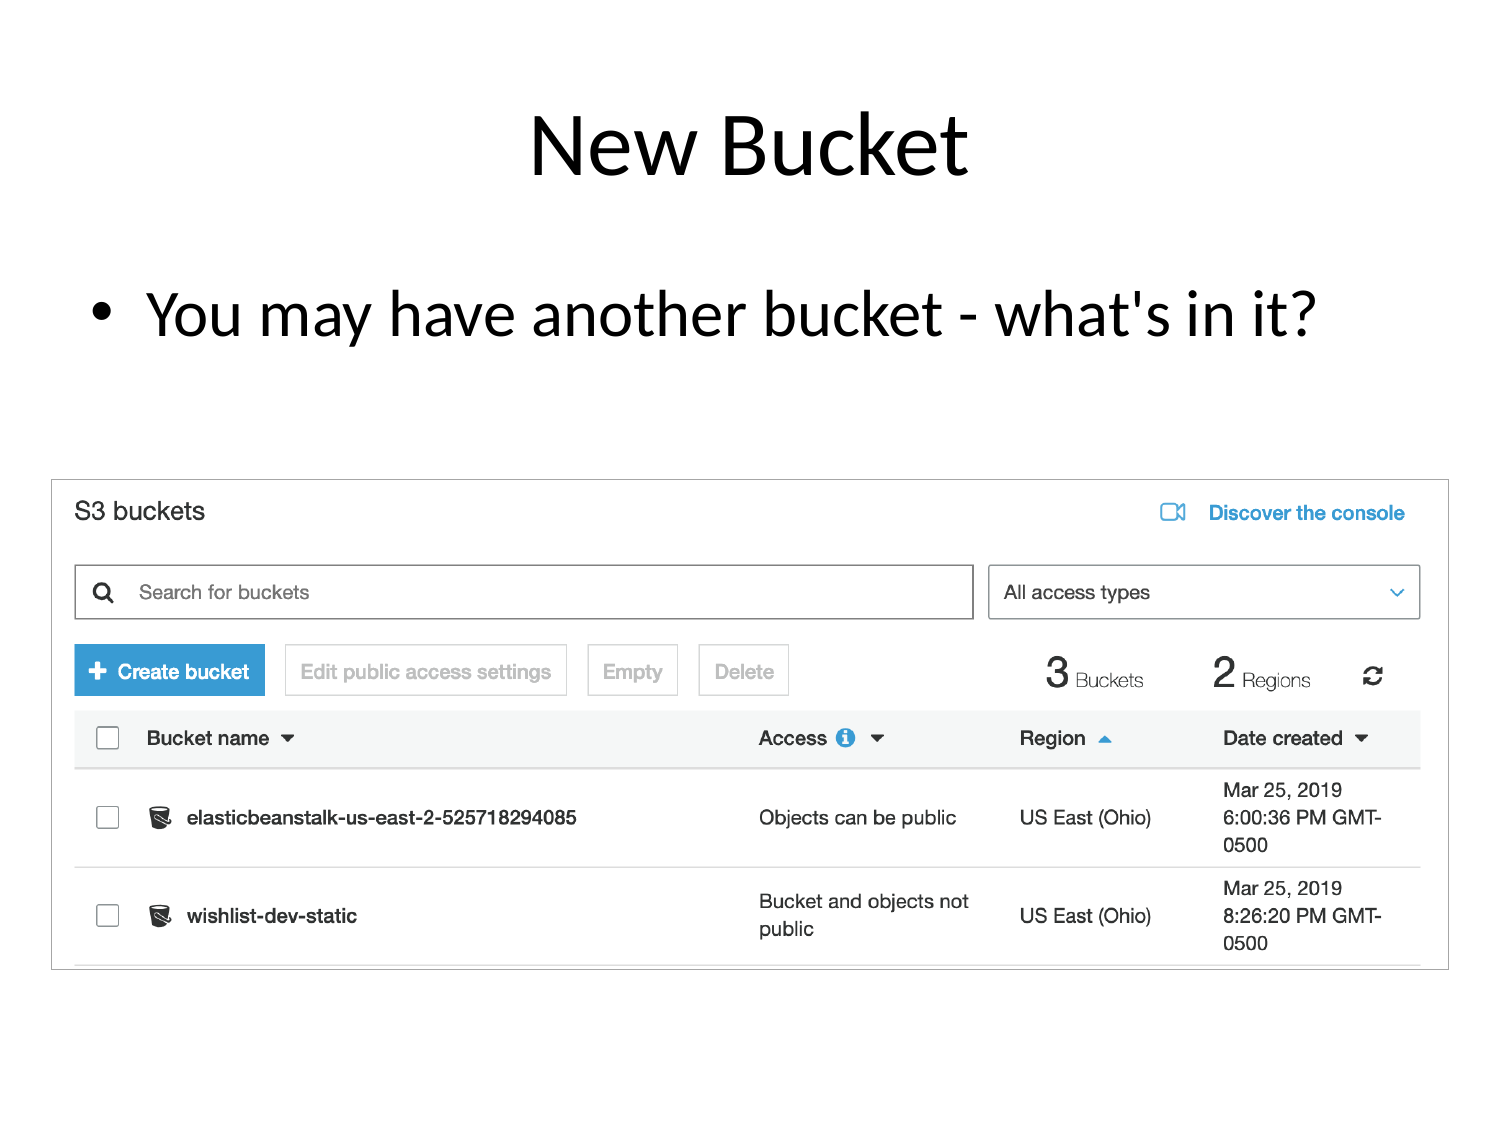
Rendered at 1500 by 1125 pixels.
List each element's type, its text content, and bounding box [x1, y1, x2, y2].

list You may have another bucket - what's in it? [75, 262, 1425, 477]
picture [50, 478, 1450, 970]
title New Bucket [75, 45, 1425, 233]
